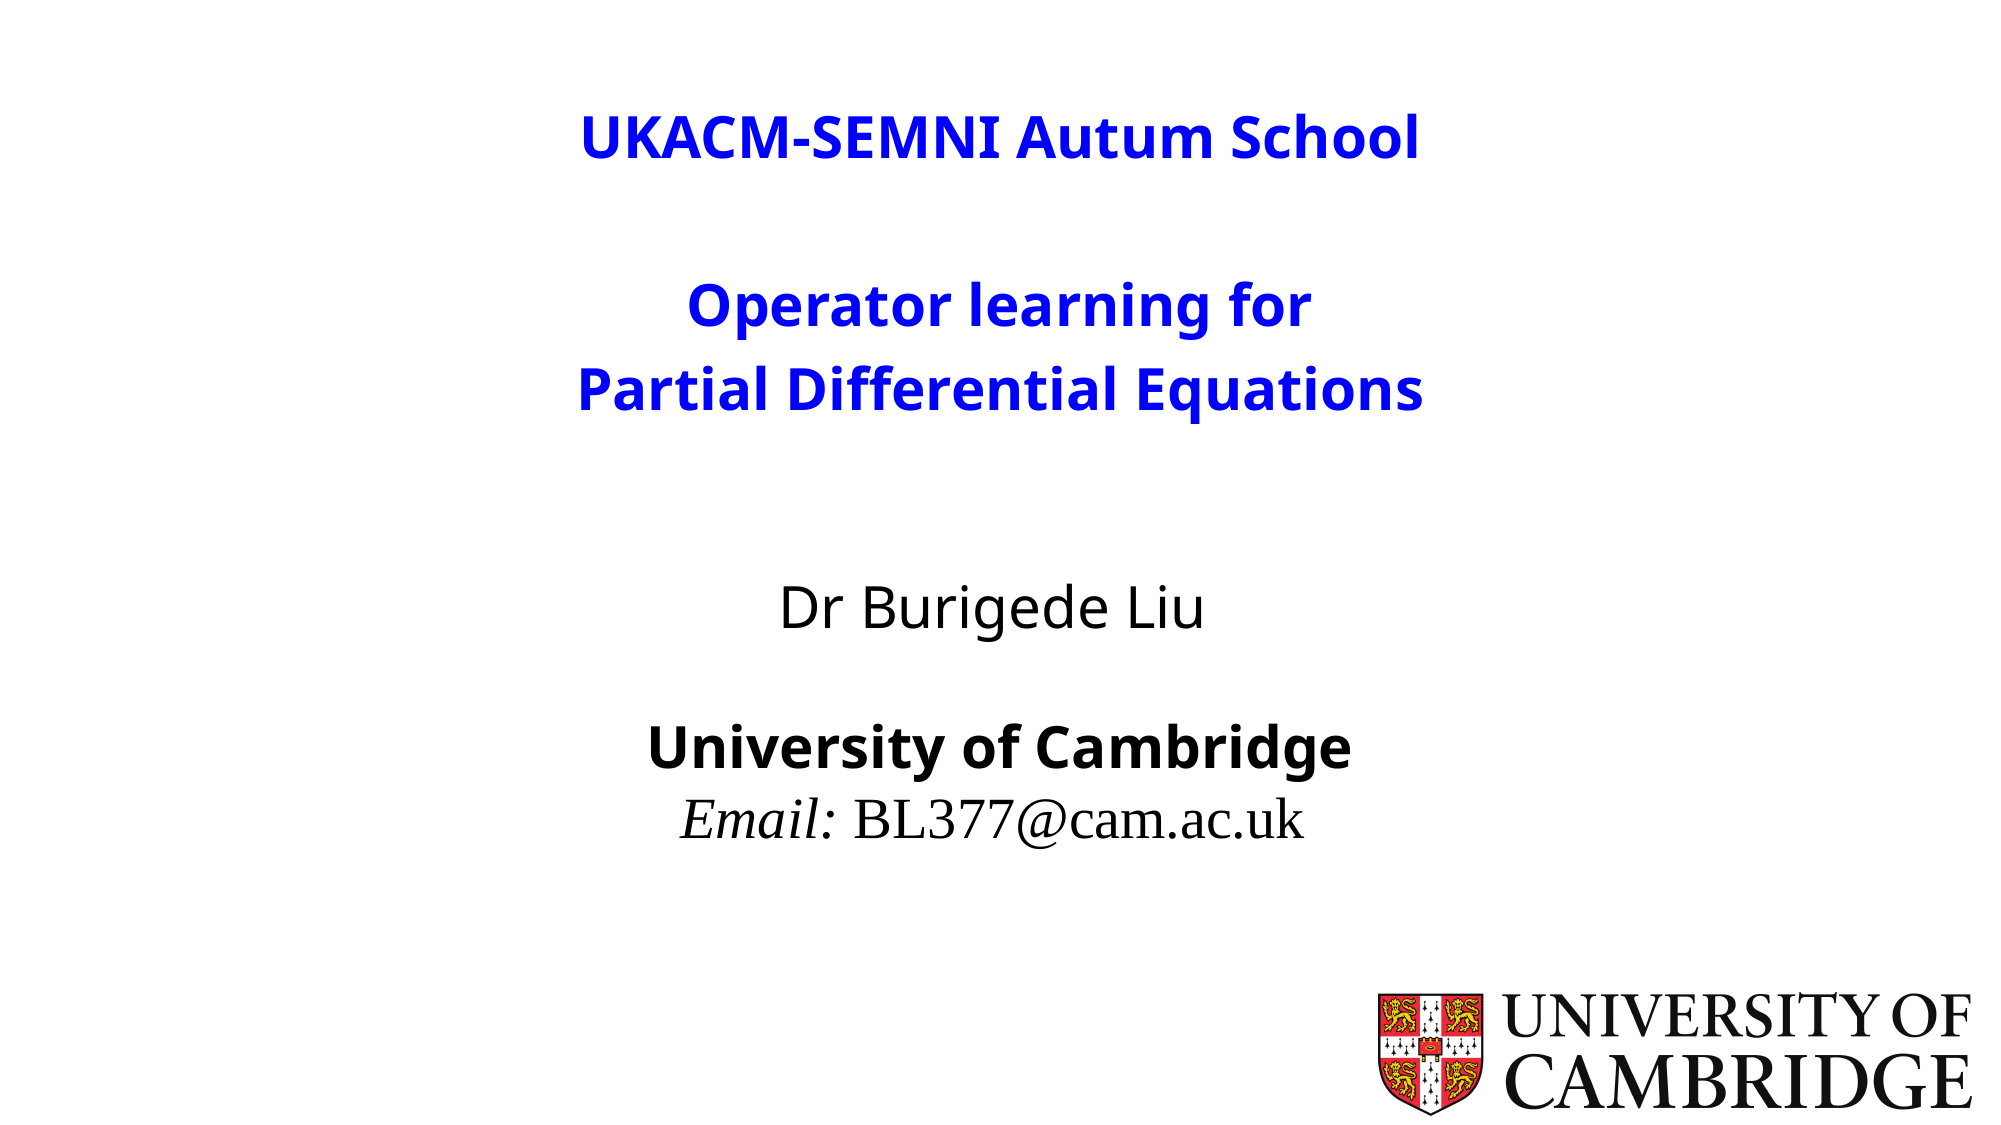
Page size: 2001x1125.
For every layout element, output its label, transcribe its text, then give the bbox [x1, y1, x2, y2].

text_box Dr Burigede Liu University of Cambridge Email: BL377@cam.ac.uk [343, 562, 1657, 858]
text_box UKACM-SEMNI Autum School Operator learning for Partial Differential Equations [0, 100, 2000, 174]
picture [1378, 992, 1972, 1116]
